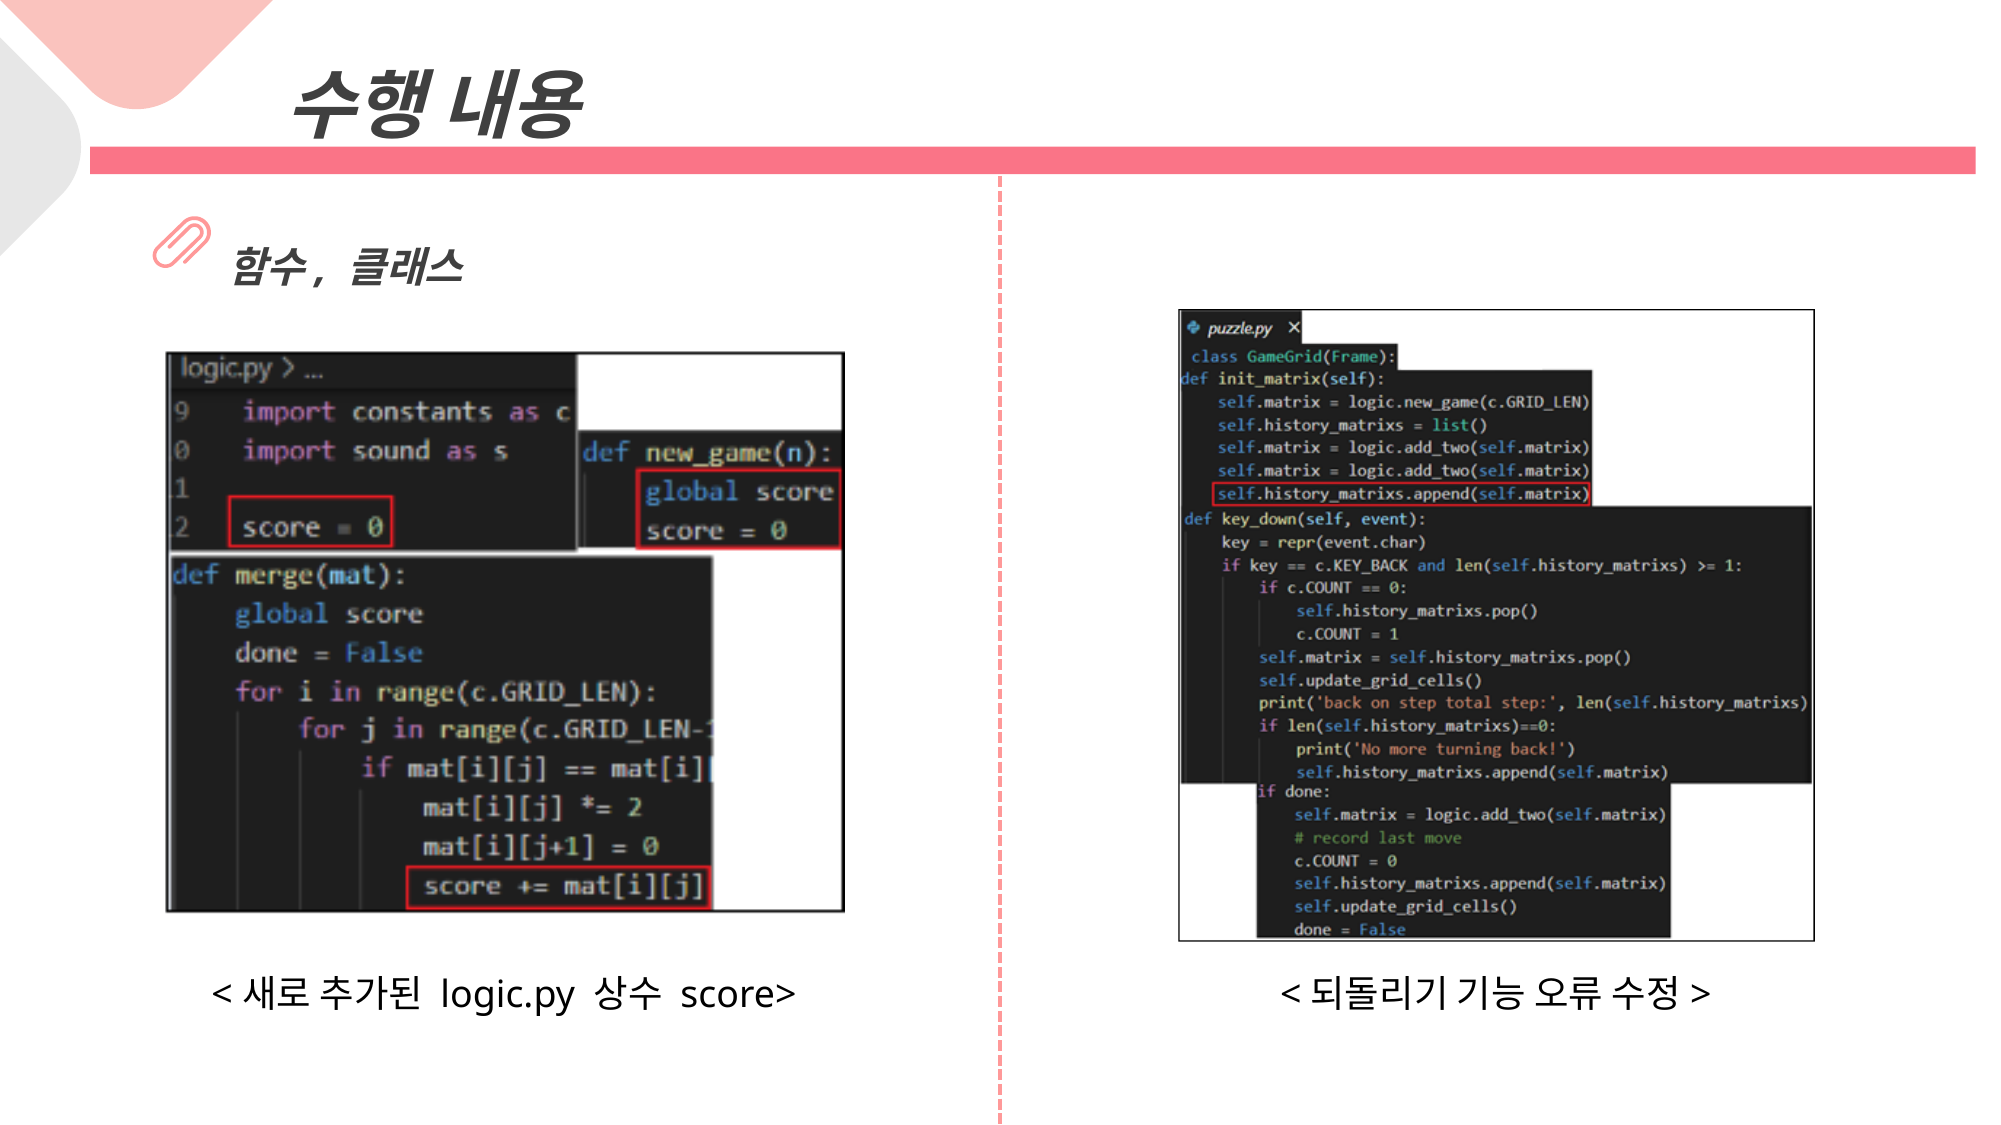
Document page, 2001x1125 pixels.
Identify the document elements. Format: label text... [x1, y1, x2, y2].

text_box <되돌리기 기능 오류 수정> [1272, 974, 1720, 1022]
text_box 수행 내용 [279, 4, 1429, 146]
text_box [183, 257, 193, 264]
text_box 함수, 클래스 [220, 208, 1370, 298]
picture [163, 349, 845, 968]
picture [1177, 309, 1815, 974]
text_box <새로 추가된 logic.py 상수 score> [204, 968, 805, 1022]
text_box [152, 257, 182, 268]
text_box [0, 0, 274, 257]
text_box [274, 146, 1976, 175]
